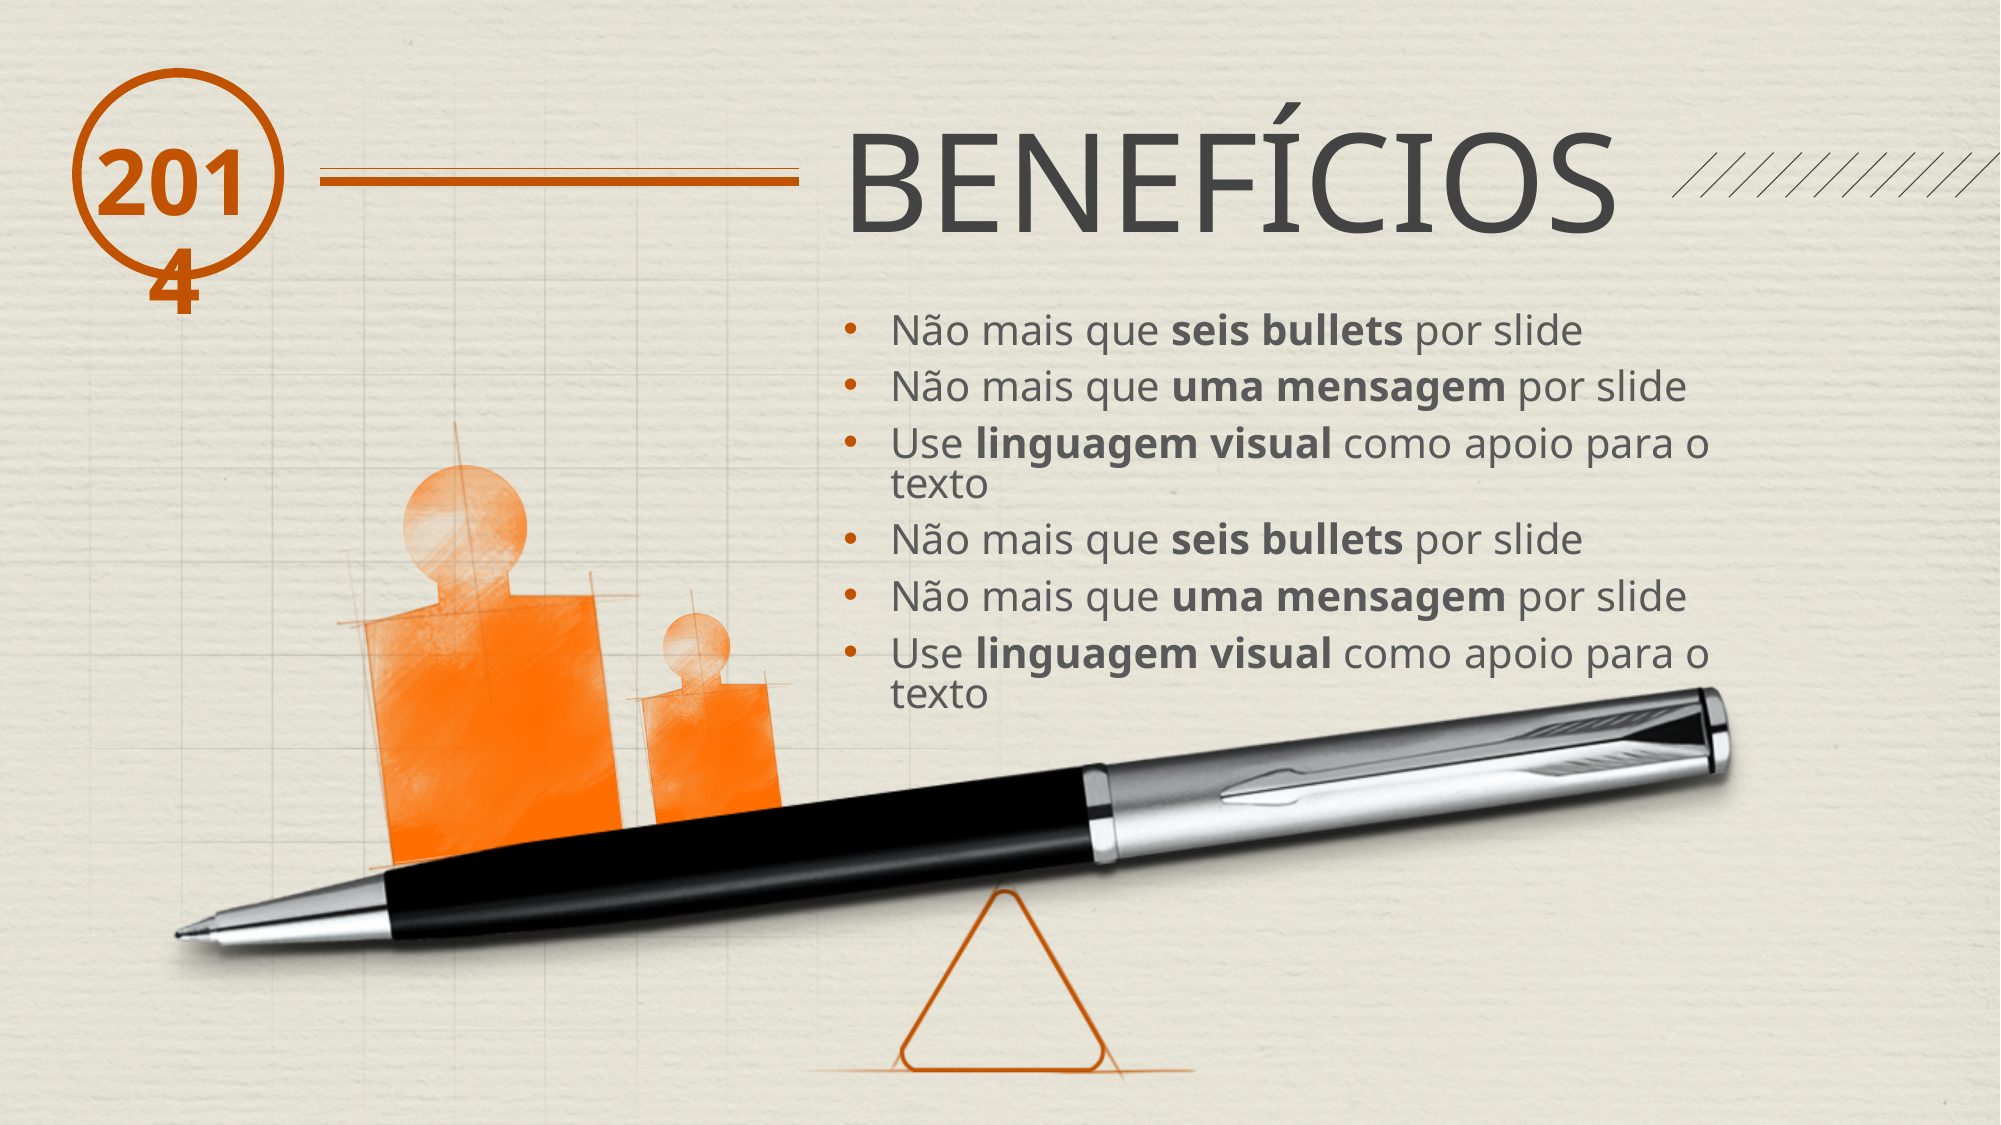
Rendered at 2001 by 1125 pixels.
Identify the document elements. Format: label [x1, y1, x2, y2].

text_box [1672, 152, 2000, 198]
text_box [320, 168, 799, 182]
picture [0, 0, 2000, 1125]
